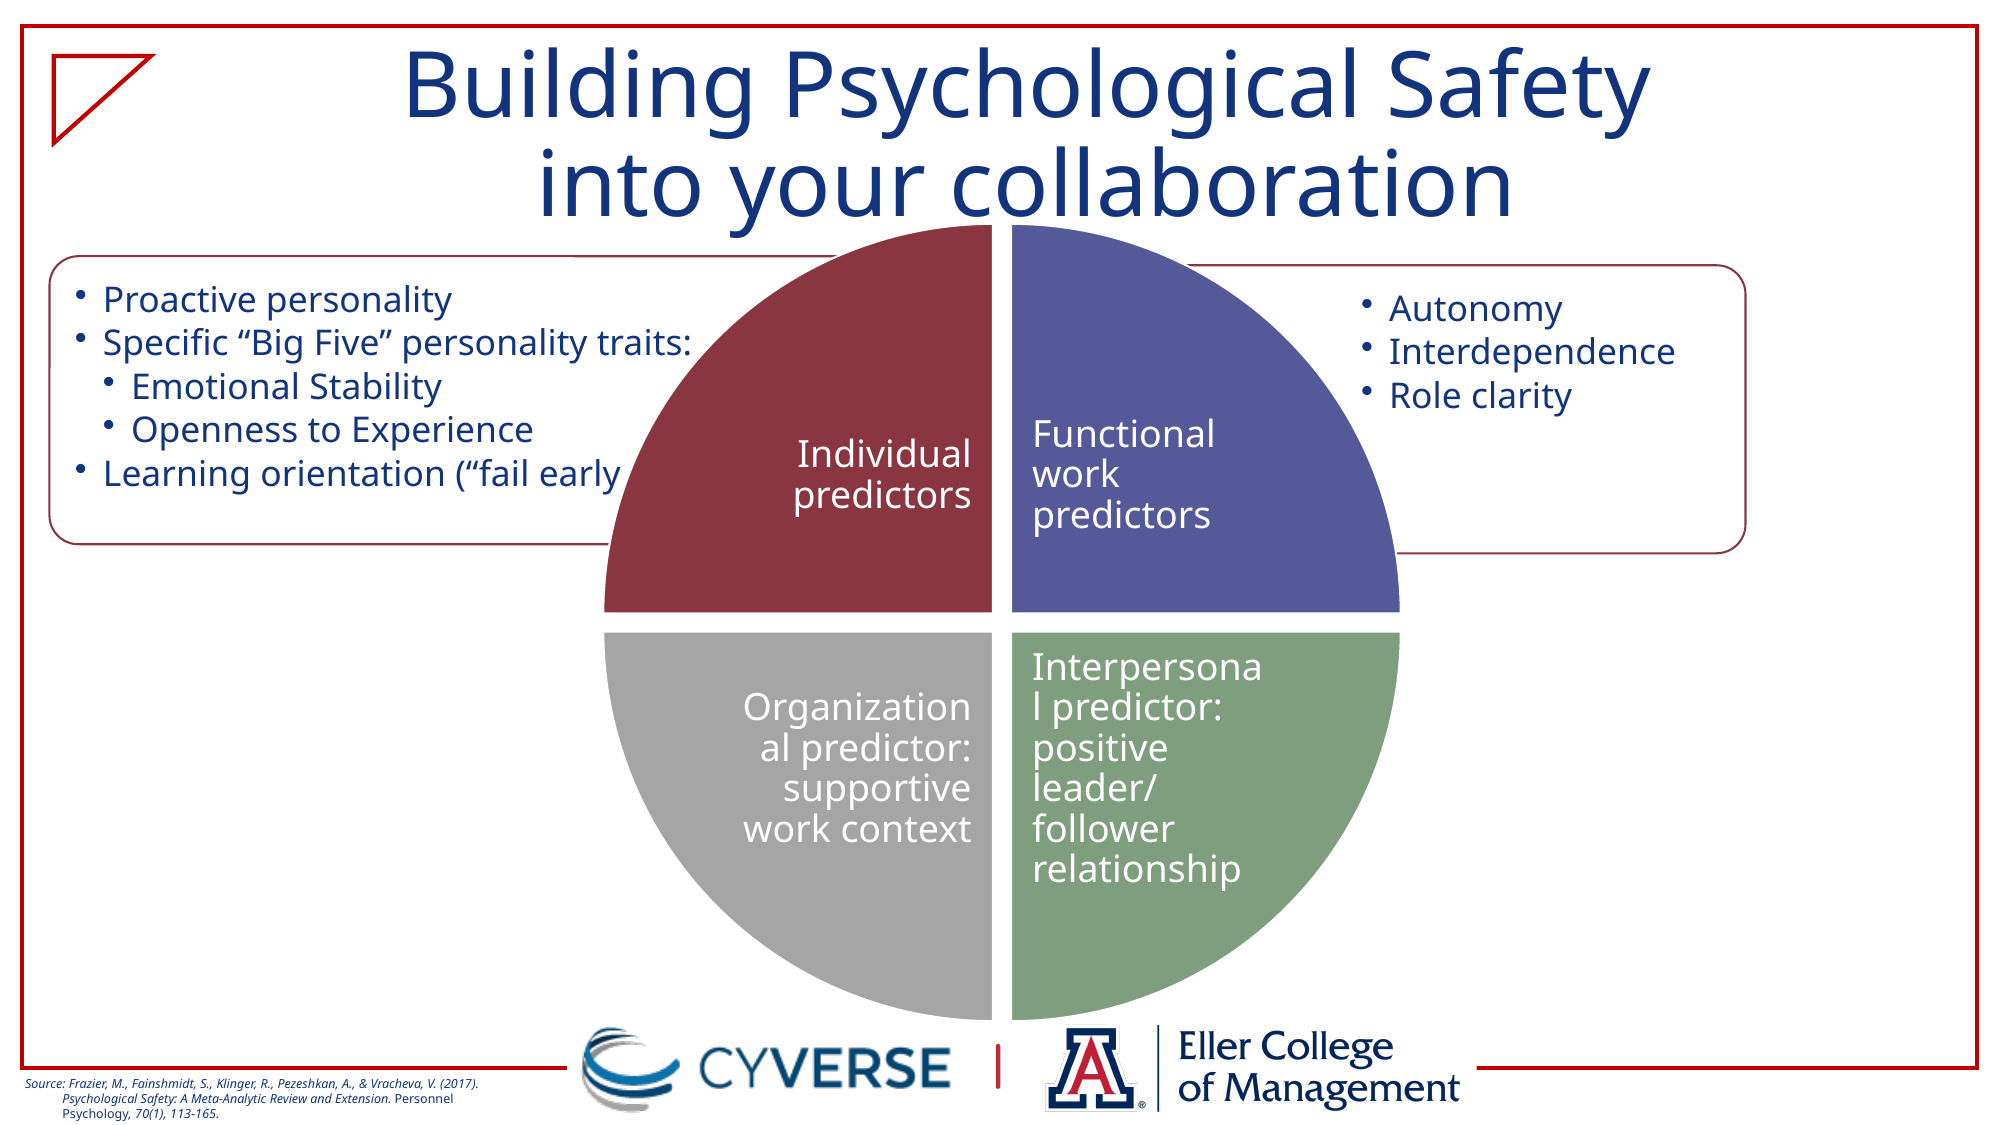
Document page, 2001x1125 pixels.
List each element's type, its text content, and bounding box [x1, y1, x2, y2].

text_box [563, 1073, 1477, 1125]
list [49, 172, 1955, 1073]
title Building Psychological Safety into your collaboration [77, 28, 1977, 246]
text_box Source: Frazier, M., Fainshmidt, S., Klinger, R., Pezeshkan, A., & Vracheva, V. (2017). Psychological Safety: A Meta‐Analytic Review and Extension. Personnel Psychology, 70(1), 113-165. [10, 1069, 563, 1125]
